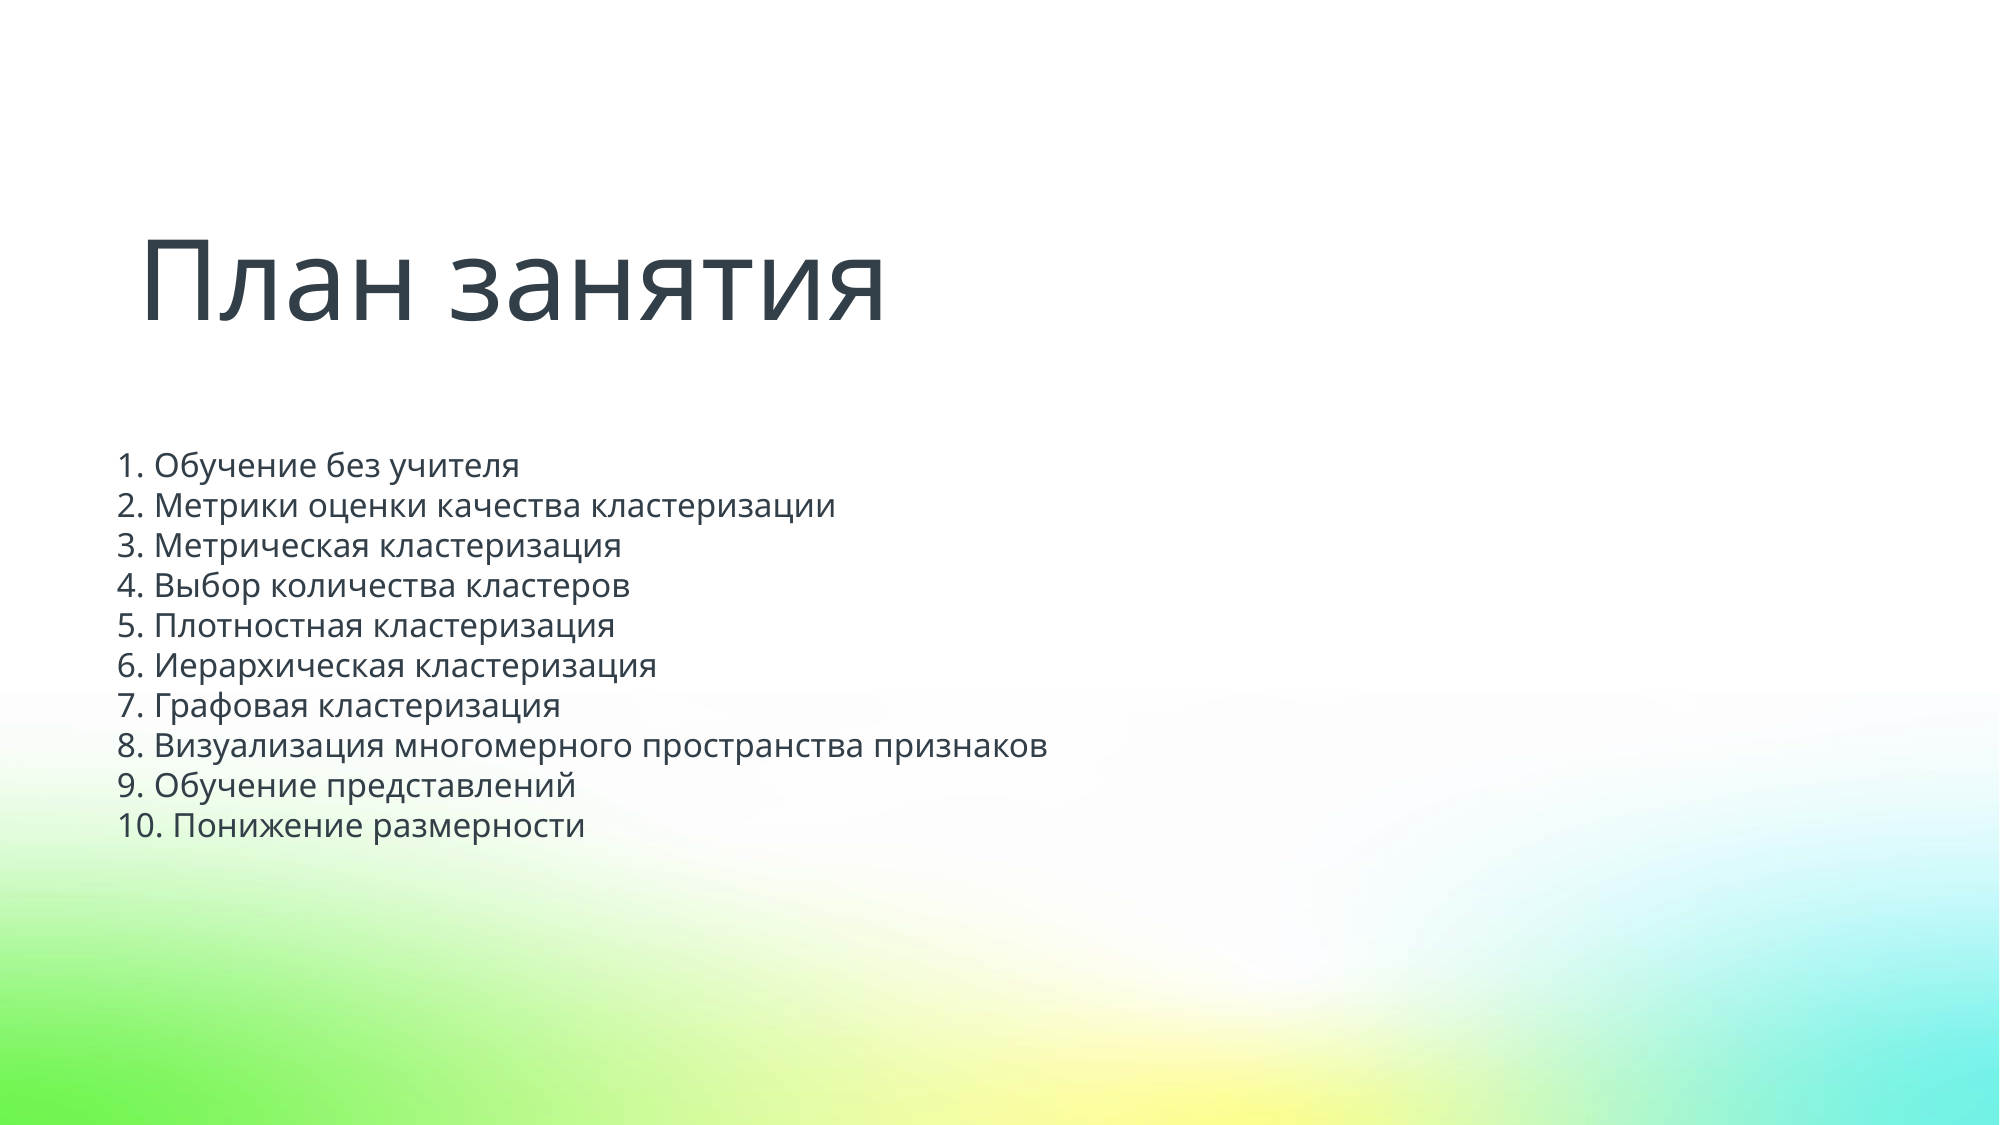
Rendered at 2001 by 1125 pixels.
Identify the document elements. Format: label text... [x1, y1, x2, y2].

text_box 1. Обучение без учителя 2. Метрики оценки качества кластеризации 3. Метрическая кластеризация 4. Выбор количества кластеров 5. Плотностная кластеризация 6. Иерархическая кластеризация 7. Графовая кластеризация 8. Визуализация многомерного пространства признаков 9. Обучение представлений 10. Понижение размерности [116, 444, 1888, 953]
picture [0, 693, 2000, 1125]
text_box План занятия [137, 208, 1501, 357]
